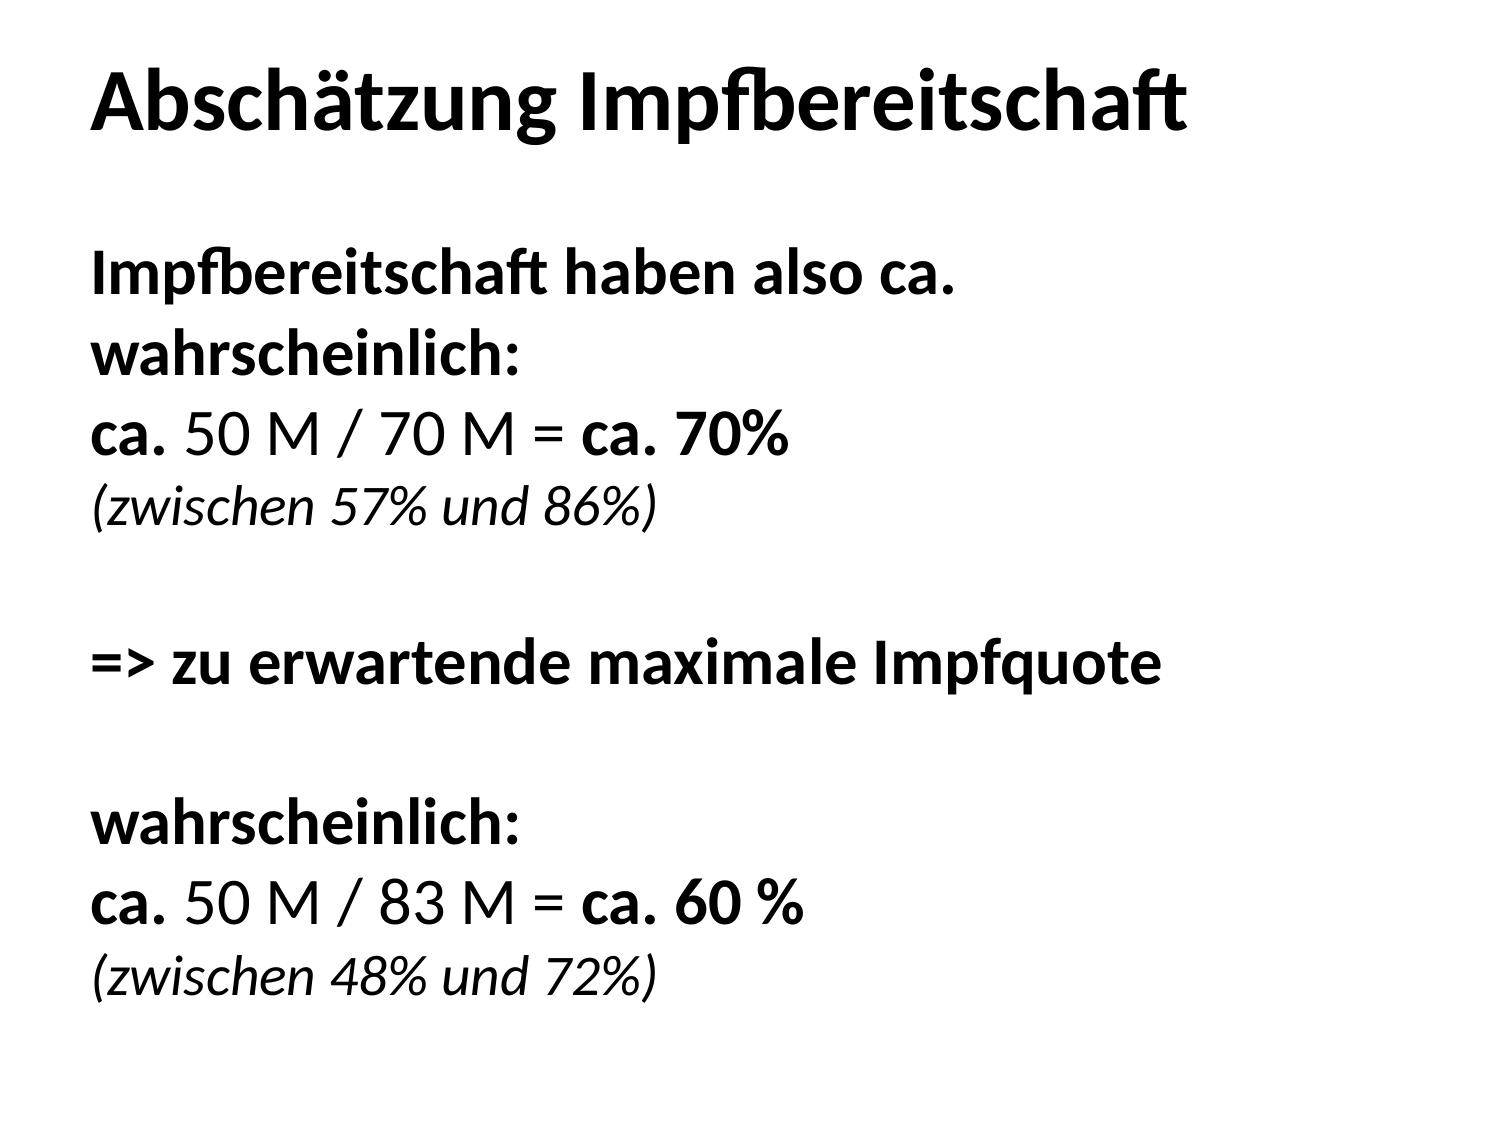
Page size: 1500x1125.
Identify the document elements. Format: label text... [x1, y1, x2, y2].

title Abschätzung Impfbereitschaft Impfbereitschaft haben also ca. wahrscheinlich: ca. 50 M / 70 M = ca. 70% (zwischen 57% und 86%) => zu erwartende maximale Impfquote wahrscheinlich: ca. 50 M / 83 M = ca. 60 % (zwischen 48% und 72%) [75, 30, 1425, 1106]
